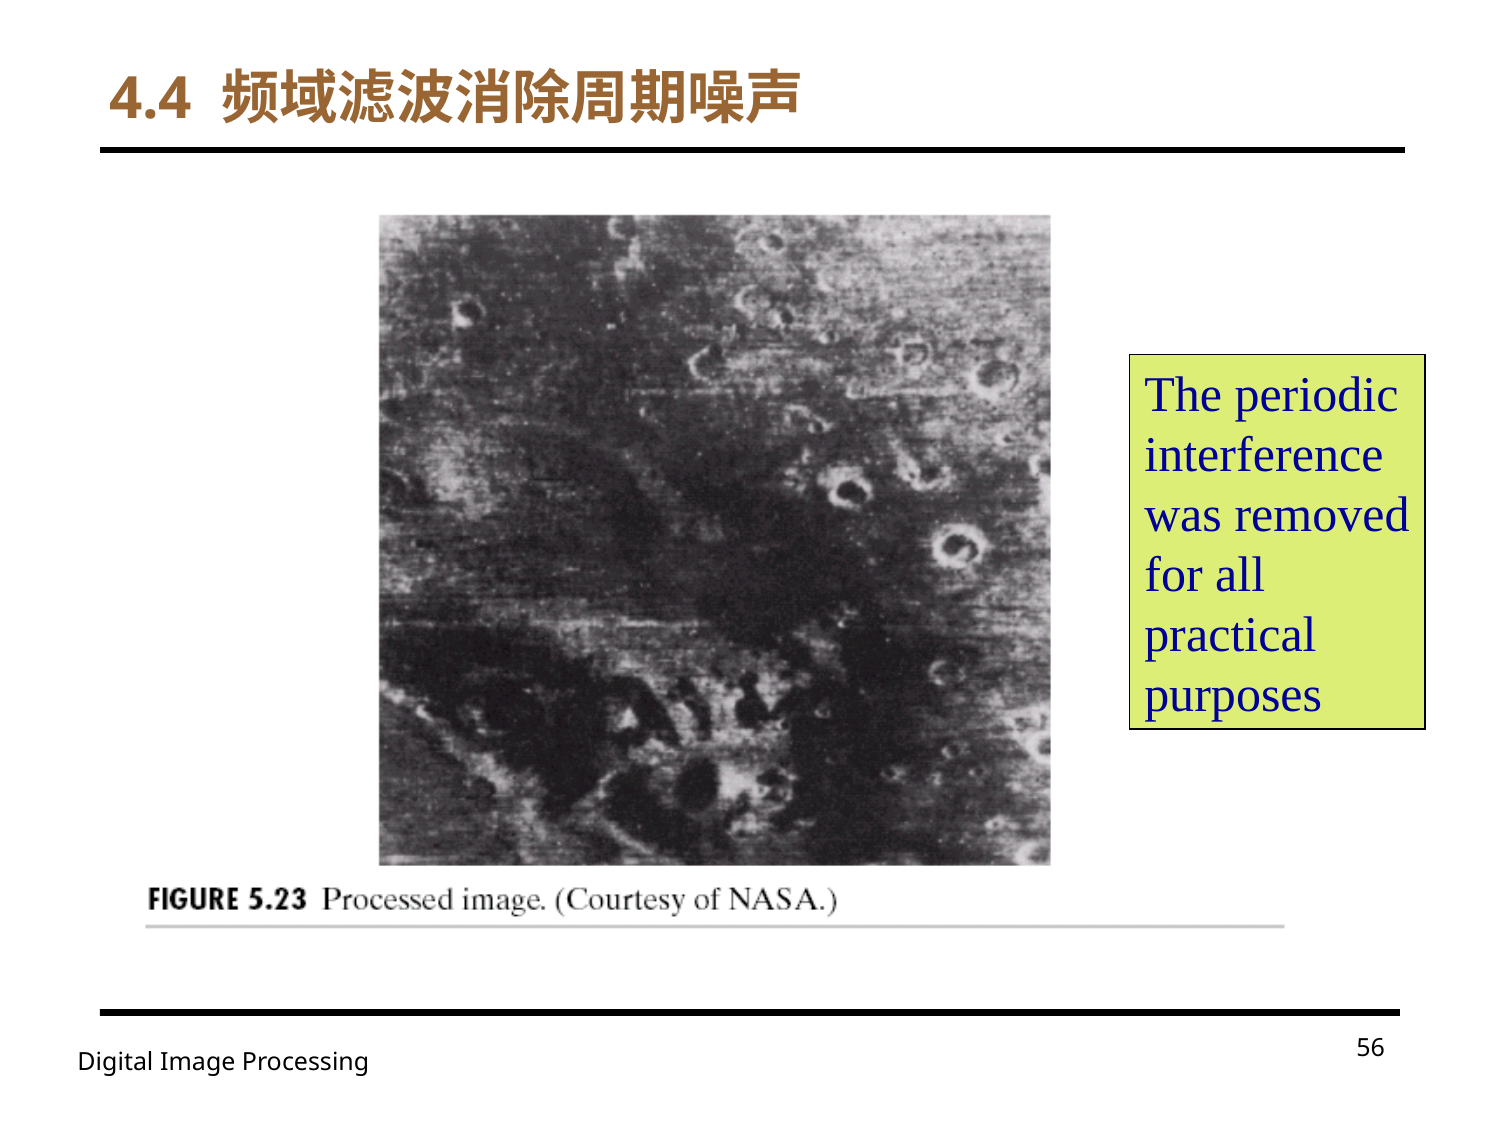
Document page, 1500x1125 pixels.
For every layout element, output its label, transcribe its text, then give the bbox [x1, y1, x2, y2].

slide_number Digital Image Processing [62, 1037, 488, 1116]
title 4.4 频域滤波消除周期噪声 [94, 50, 1407, 138]
text_box The periodic interference was removed for all practical purposes [1290, 354, 1425, 730]
slide_number 56 [1074, 1024, 1400, 1103]
picture [137, 212, 1290, 937]
